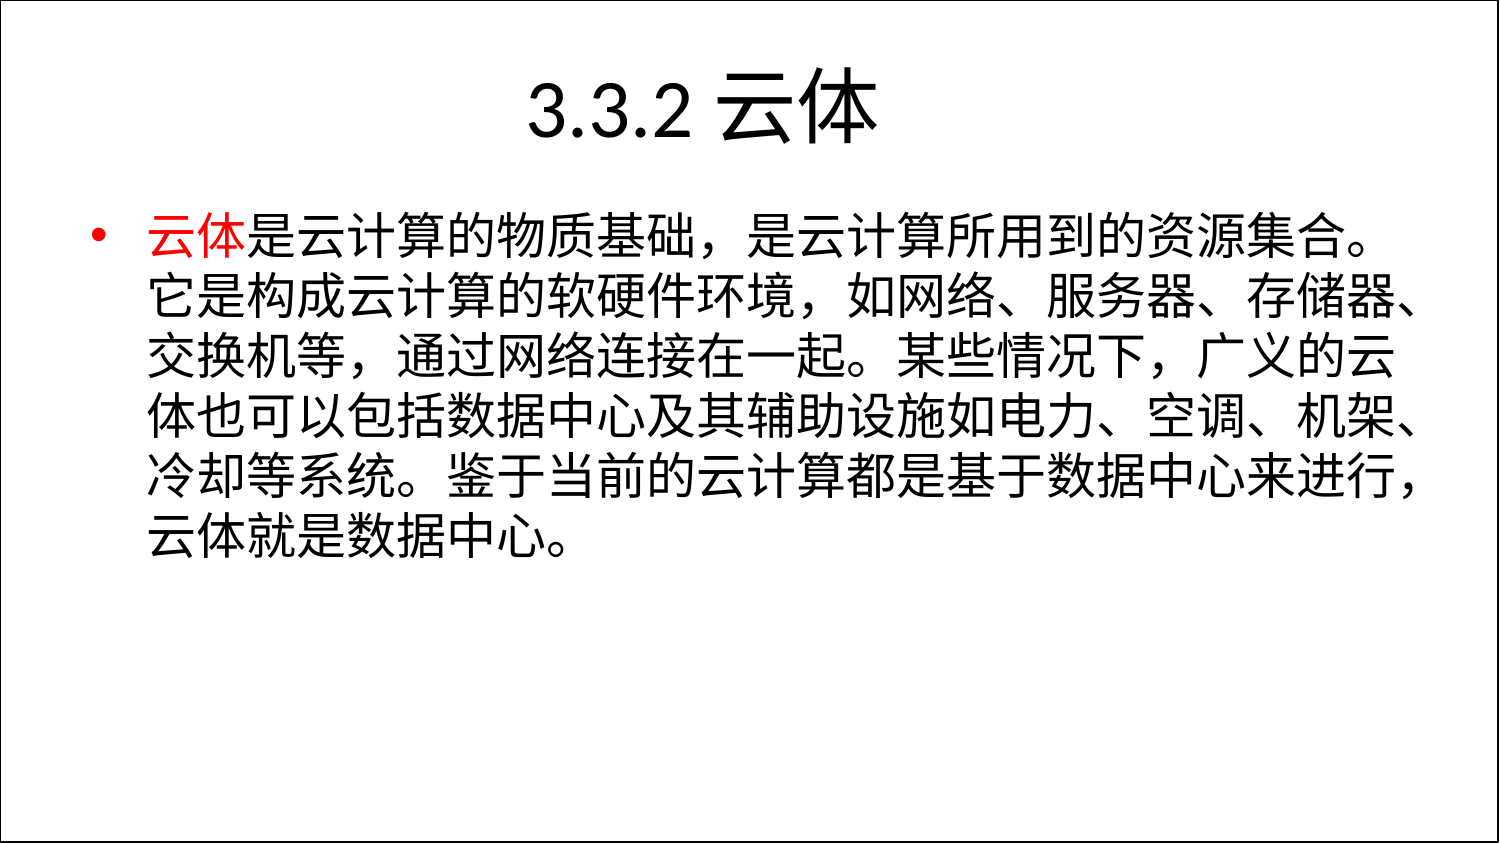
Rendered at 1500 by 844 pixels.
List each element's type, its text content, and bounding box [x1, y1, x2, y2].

title 3.3.2云体 [75, 33, 1425, 175]
list 云体是云计算的物质基础，是云计算所用到的资源集合。它是构成云计算的软硬件环境，如网络、服务器、存储器、交换机等，通过网络连接在一起。某些情况下，广义的云体也可以包括数据中心及其辅助设施如电力、空调、机架、冷却等系统。鉴于当前的云计算都是基于数据中心来进行，云体就是数据中心。 [75, 196, 1425, 754]
